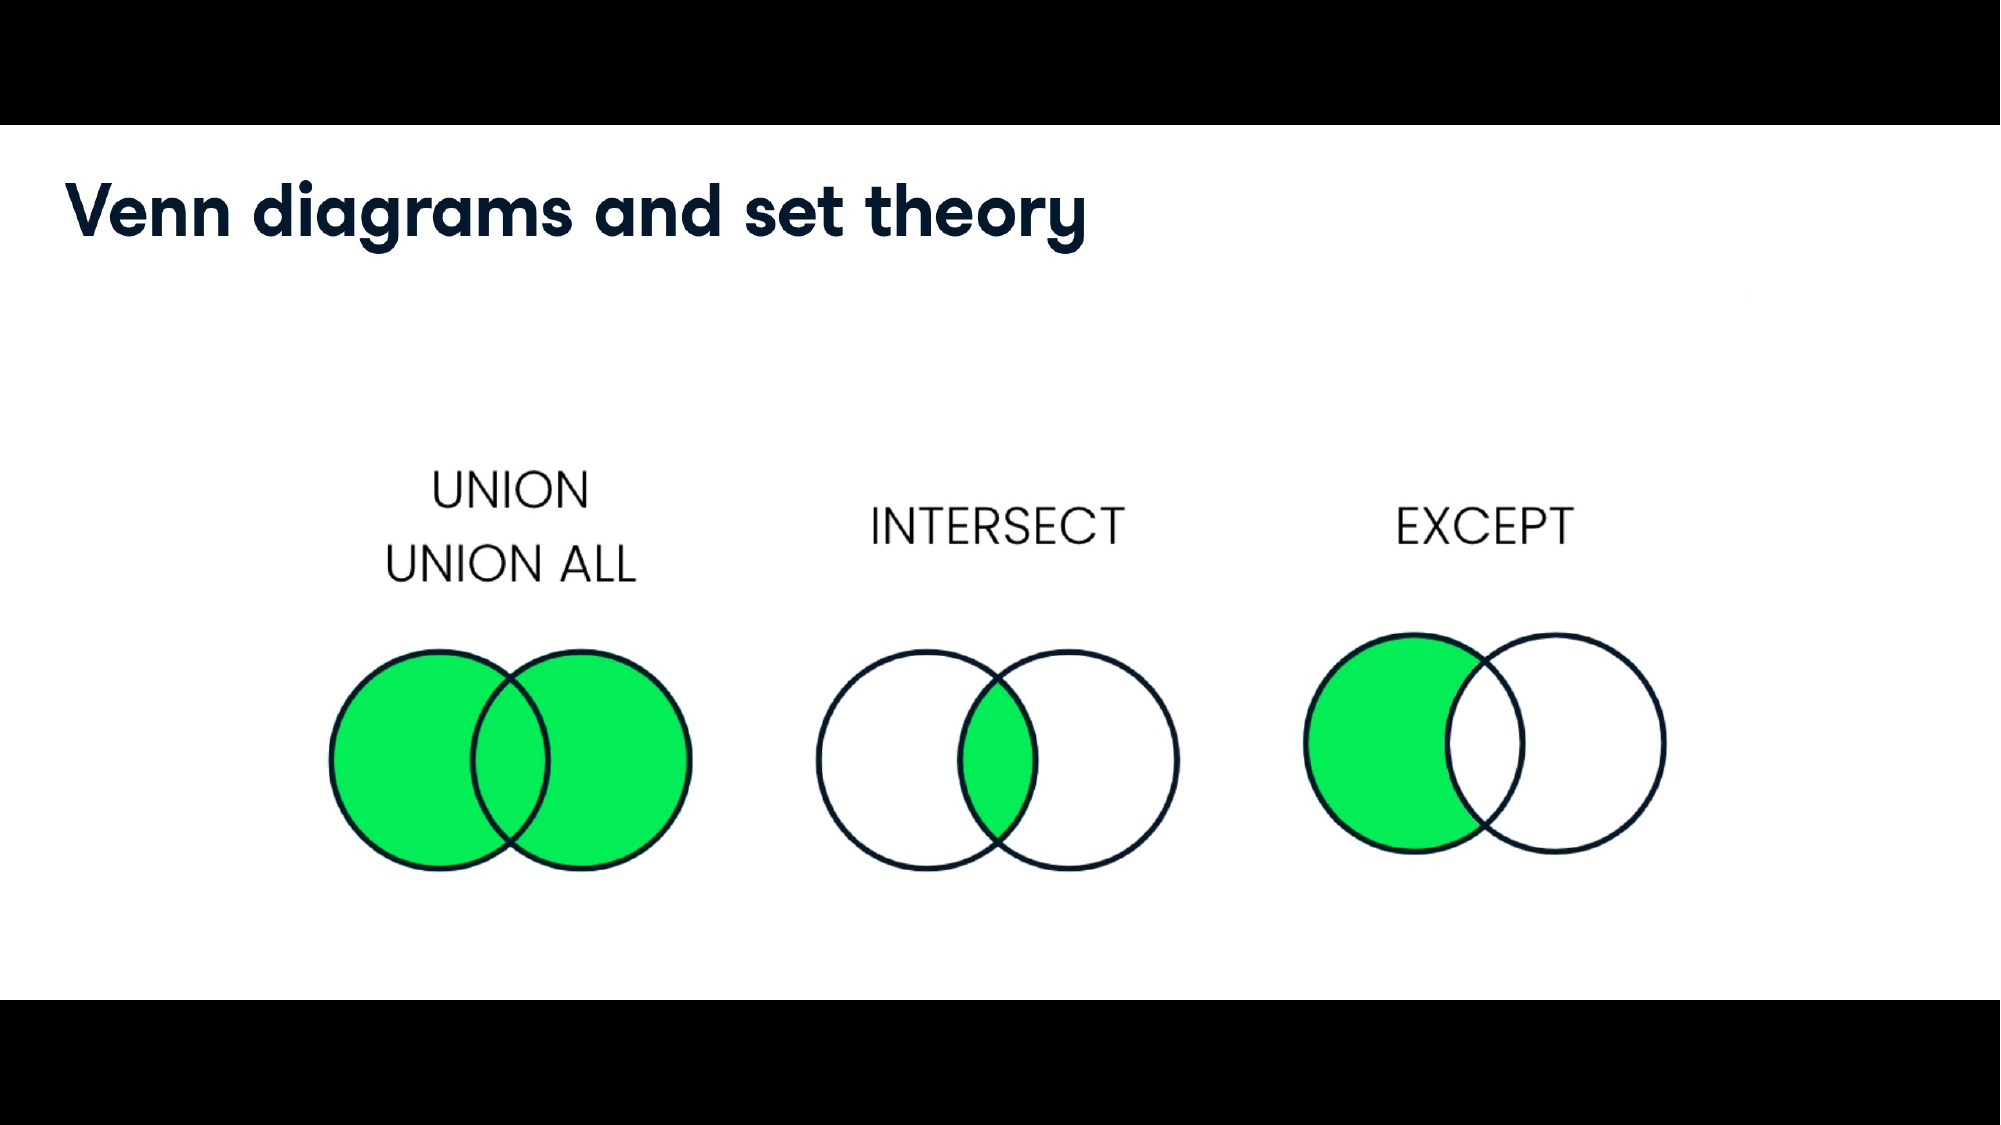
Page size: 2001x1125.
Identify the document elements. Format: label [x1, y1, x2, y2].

picture [0, 125, 2000, 1000]
